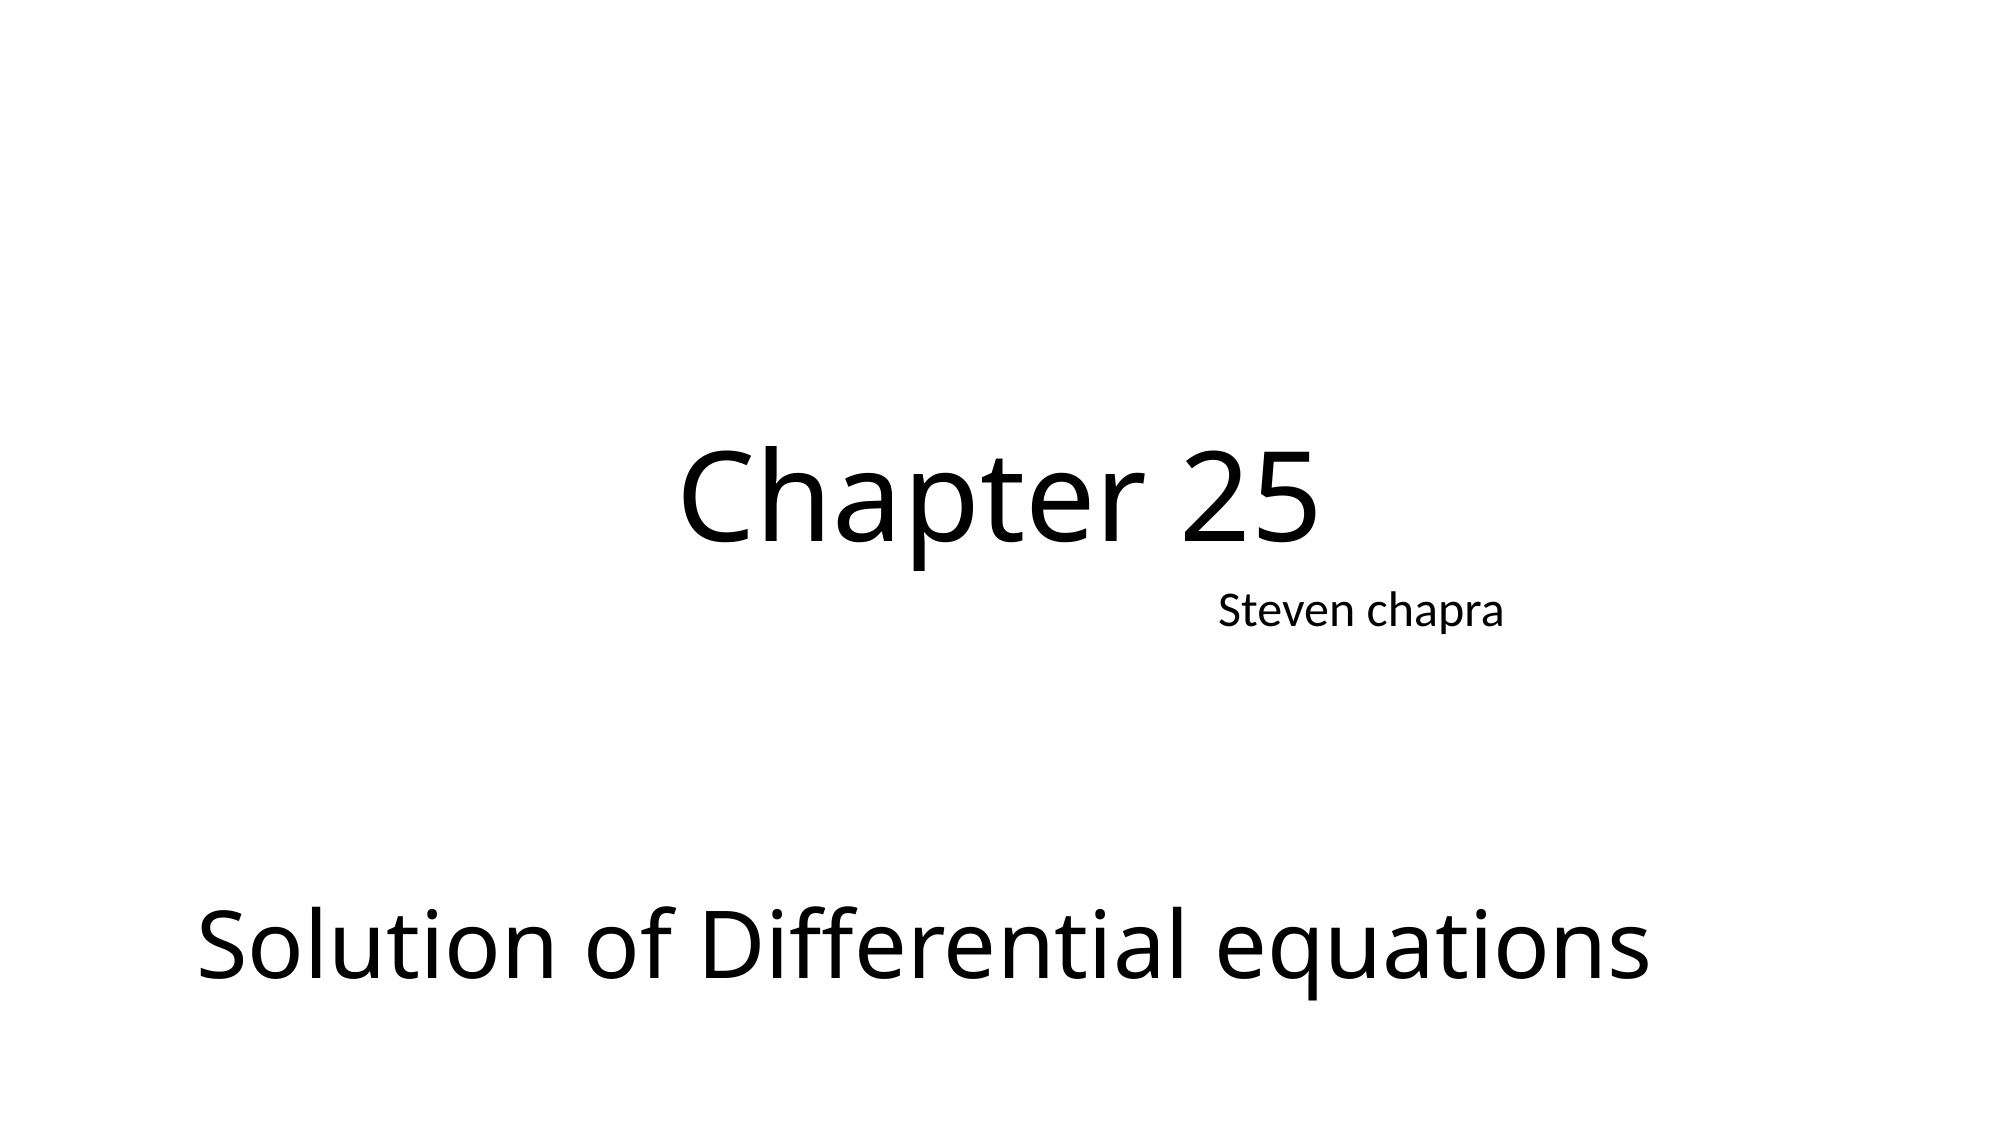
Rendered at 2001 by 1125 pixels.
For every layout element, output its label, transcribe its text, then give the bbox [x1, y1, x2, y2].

subtitle Steven chapra [935, 575, 1788, 656]
title Chapter 25 [249, 184, 1750, 576]
text_box Solution of Differential equations [62, 839, 1788, 1007]
